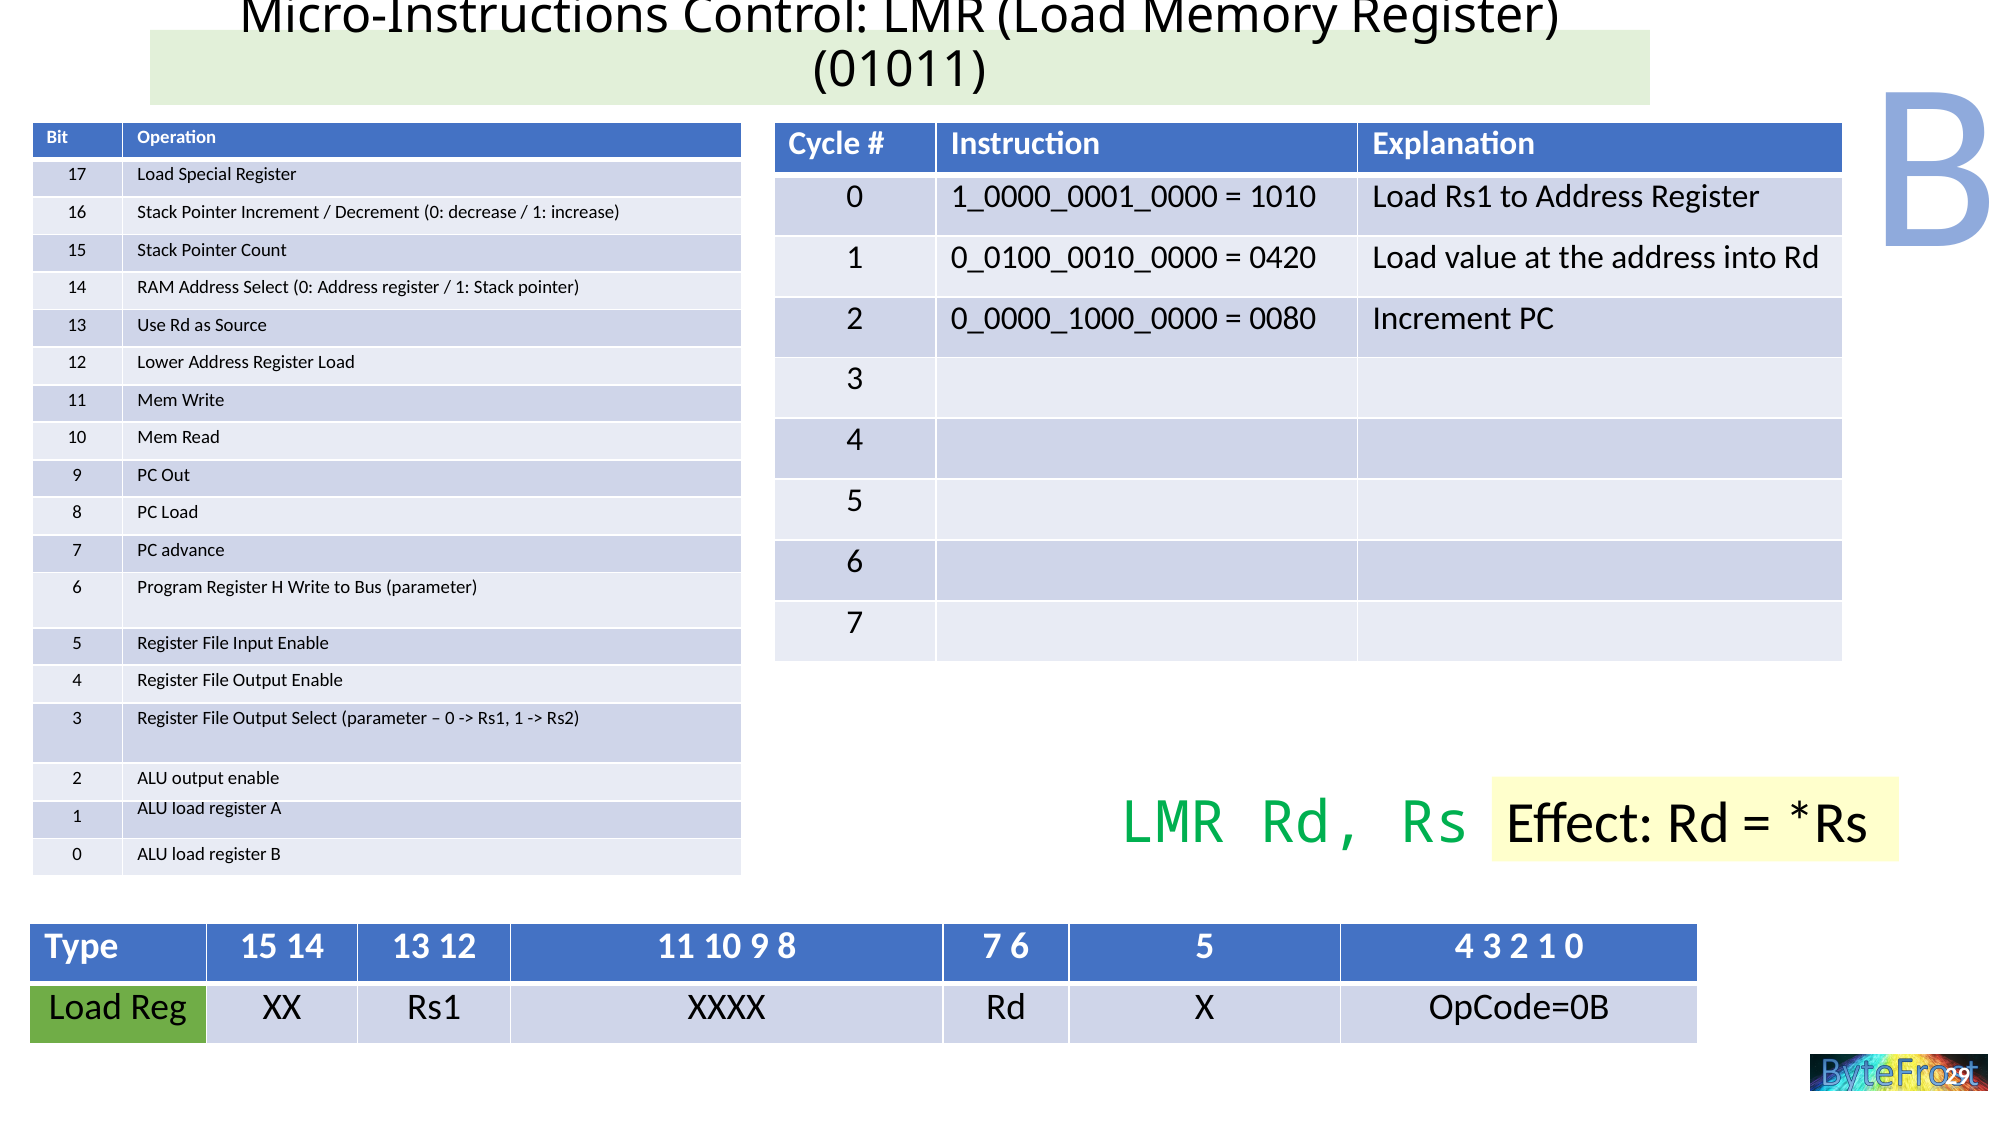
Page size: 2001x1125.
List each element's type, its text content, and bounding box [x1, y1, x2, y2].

table_cell 5 [775, 480, 935, 539]
table_header 4 3 2 1 0 [1341, 924, 1697, 981]
table_cell [937, 419, 1357, 478]
table_cell ALU load register A [123, 802, 741, 838]
text_box Effect: Rd = *Rs [1491, 776, 1899, 862]
table_cell Use Rd as Source [123, 310, 741, 346]
table_cell 8 [33, 498, 122, 534]
table_header Cycle # [775, 123, 935, 172]
table_cell Program Register H Write to Bus (parameter) [123, 573, 741, 627]
table_cell XX [207, 986, 357, 1043]
table_cell 6 [775, 541, 935, 600]
table_header Instruction [937, 123, 1357, 172]
table_header 15 14 [207, 924, 357, 981]
table_cell RAM Address Select (0: Address register / 1: Stack pointer) [123, 273, 741, 309]
table_cell X [1070, 986, 1340, 1043]
picture [1810, 1054, 1988, 1091]
table_cell [937, 358, 1357, 417]
table_cell Lower Address Register Load [123, 348, 741, 384]
table_cell Mem Write [123, 386, 741, 421]
table_cell Stack Pointer Count [123, 235, 741, 271]
table_cell Load Rs1 to Address Register [1358, 178, 1842, 235]
table_cell 1 [33, 802, 122, 838]
table_cell 0_0000_1000_0000 = 0080 [937, 298, 1357, 357]
table_cell Register File Input Enable [123, 629, 741, 664]
table_cell Load Reg [30, 986, 206, 1043]
table_cell 0 [33, 839, 122, 875]
table_cell 14 [33, 273, 122, 309]
table_cell PC Load [123, 498, 741, 534]
table_header 13 12 [358, 924, 510, 981]
table_cell 11 [33, 386, 122, 421]
title Micro-Instructions Control: LMR (Load Memory Register) (01011) [150, 29, 1650, 105]
table_header Type [30, 924, 206, 981]
table_cell 3 [775, 358, 935, 417]
table_cell [937, 541, 1357, 600]
text_box LMR Rd, Rs [1070, 776, 1486, 862]
table_cell [1358, 480, 1842, 539]
table_cell 2 [775, 298, 935, 357]
table_cell PC Out [123, 461, 741, 496]
table_cell 7 [33, 536, 122, 572]
table_cell [937, 602, 1357, 661]
table_cell 12 [33, 348, 122, 384]
table_cell PC advance [123, 536, 741, 572]
table_cell [1358, 358, 1842, 417]
table_cell 7 [775, 602, 935, 661]
table_cell Stack Pointer Increment / Decrement (0: decrease / 1: increase) [123, 198, 741, 234]
table_cell 16 [33, 198, 122, 234]
table_header 5 [1070, 924, 1340, 981]
table_cell [937, 480, 1357, 539]
table_cell ALU load register B [123, 839, 741, 875]
table_cell [1358, 602, 1842, 661]
table_cell Rs1 [358, 986, 510, 1043]
table_cell 9 [33, 461, 122, 496]
table_cell 1 [775, 237, 935, 296]
table_cell 6 [33, 573, 122, 627]
table_cell Increment PC [1358, 298, 1842, 357]
table_cell 4 [33, 666, 122, 702]
table_cell 5 [33, 629, 122, 664]
text_box 29 [1535, 1044, 1986, 1105]
table_cell [1358, 541, 1842, 600]
table_cell 1_0000_0001_0000 = 1010 [937, 178, 1357, 235]
table_cell 4 [775, 419, 935, 478]
table_cell 17 [33, 162, 122, 196]
table_header 11 10 9 8 [511, 924, 942, 981]
table_cell 0 [775, 178, 935, 235]
table_cell ALU output enable [123, 764, 741, 800]
text_box B [1855, 0, 2000, 303]
table_cell Rd [944, 986, 1068, 1043]
table_header Explanation [1358, 123, 1842, 172]
table_cell Register File Output Enable [123, 666, 741, 702]
table_cell [1358, 419, 1842, 478]
table_cell Register File Output Select (parameter – 0 -> Rs1, 1 -> Rs2) [123, 704, 741, 762]
table_cell Mem Read [123, 423, 741, 459]
table_header Operation [123, 123, 741, 157]
table_cell 2 [33, 764, 122, 800]
table_cell 10 [33, 423, 122, 459]
table_cell XXXX [511, 986, 942, 1043]
table_cell Load value at the address into Rd [1358, 237, 1842, 296]
table_cell 0_0100_0010_0000 = 0420 [937, 237, 1357, 296]
table_cell 13 [33, 310, 122, 346]
table_cell 3 [33, 704, 122, 762]
table_cell 15 [33, 235, 122, 271]
table_cell OpCode=0B [1341, 986, 1697, 1043]
table_header Bit [33, 123, 122, 157]
table_header 7 6 [944, 924, 1068, 981]
table_cell Load Special Register [123, 162, 741, 196]
